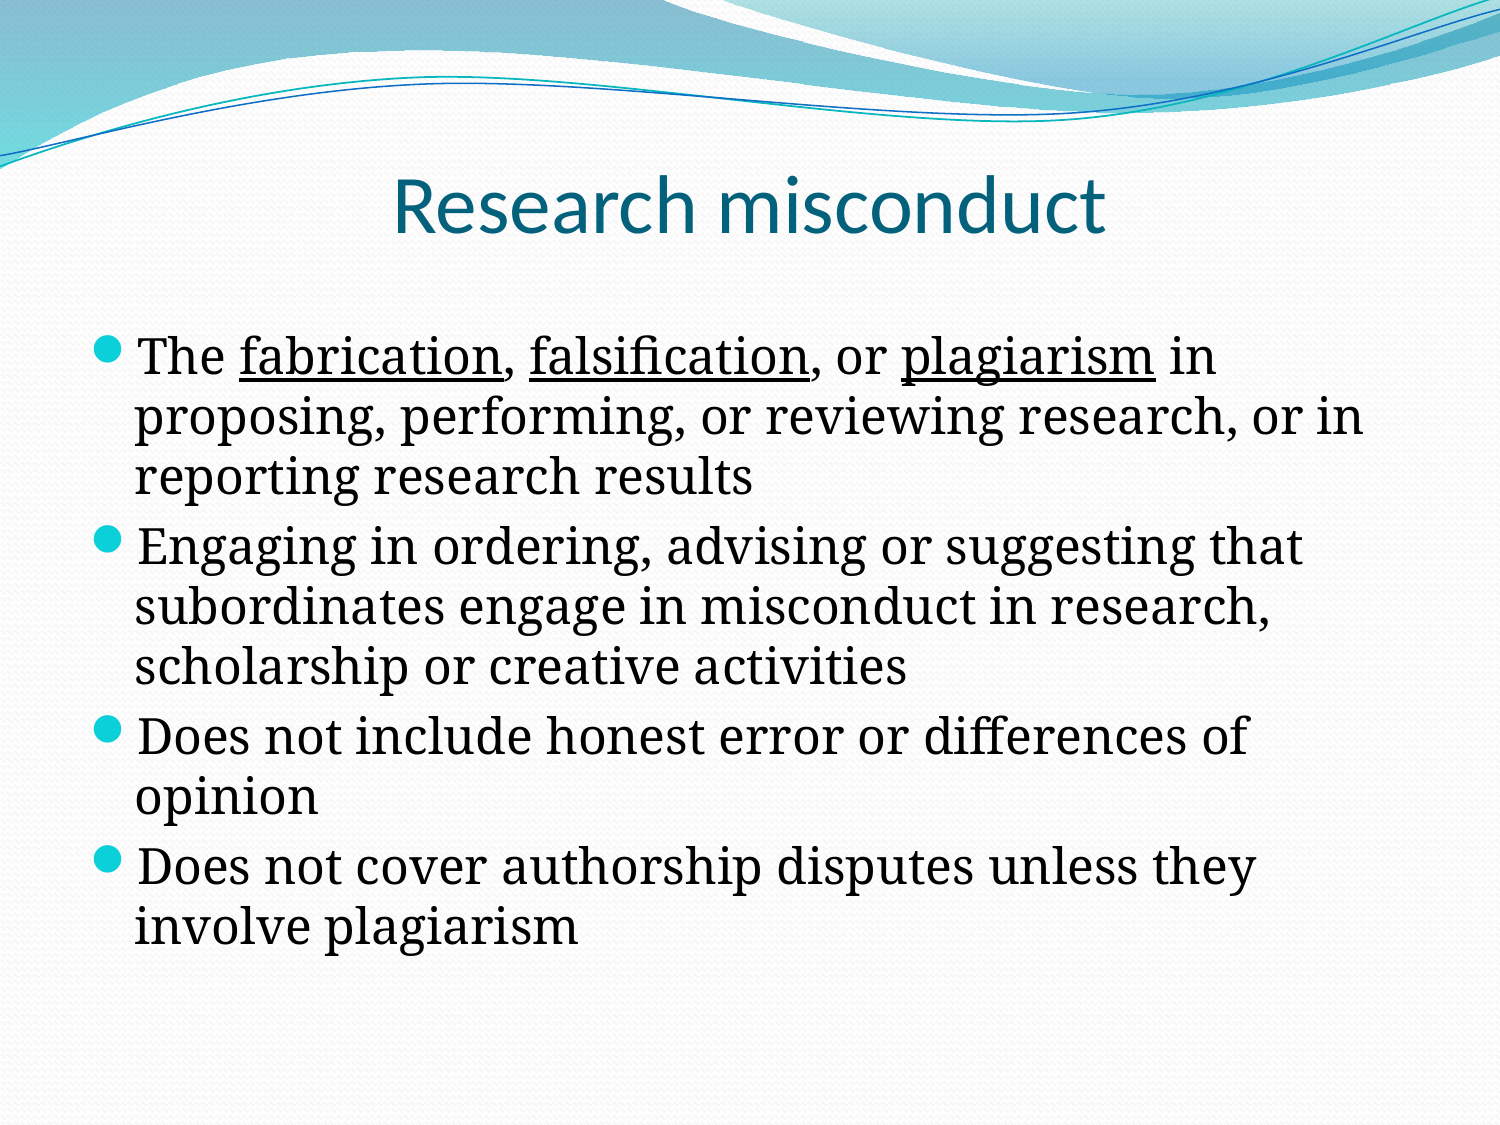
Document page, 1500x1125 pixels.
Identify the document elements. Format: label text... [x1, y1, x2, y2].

title Research misconduct [75, 75, 1425, 250]
list The fabrication, falsification, or plagiarism in proposing, performing, or reviewing research, or in reporting research results Engaging in ordering, advising or suggesting that subordinates engage in misconduct in research, scholarship or creative activities Does not include honest error or differences of opinion Does not cover authorship disputes unless they involve plagiarism [75, 317, 1425, 1038]
